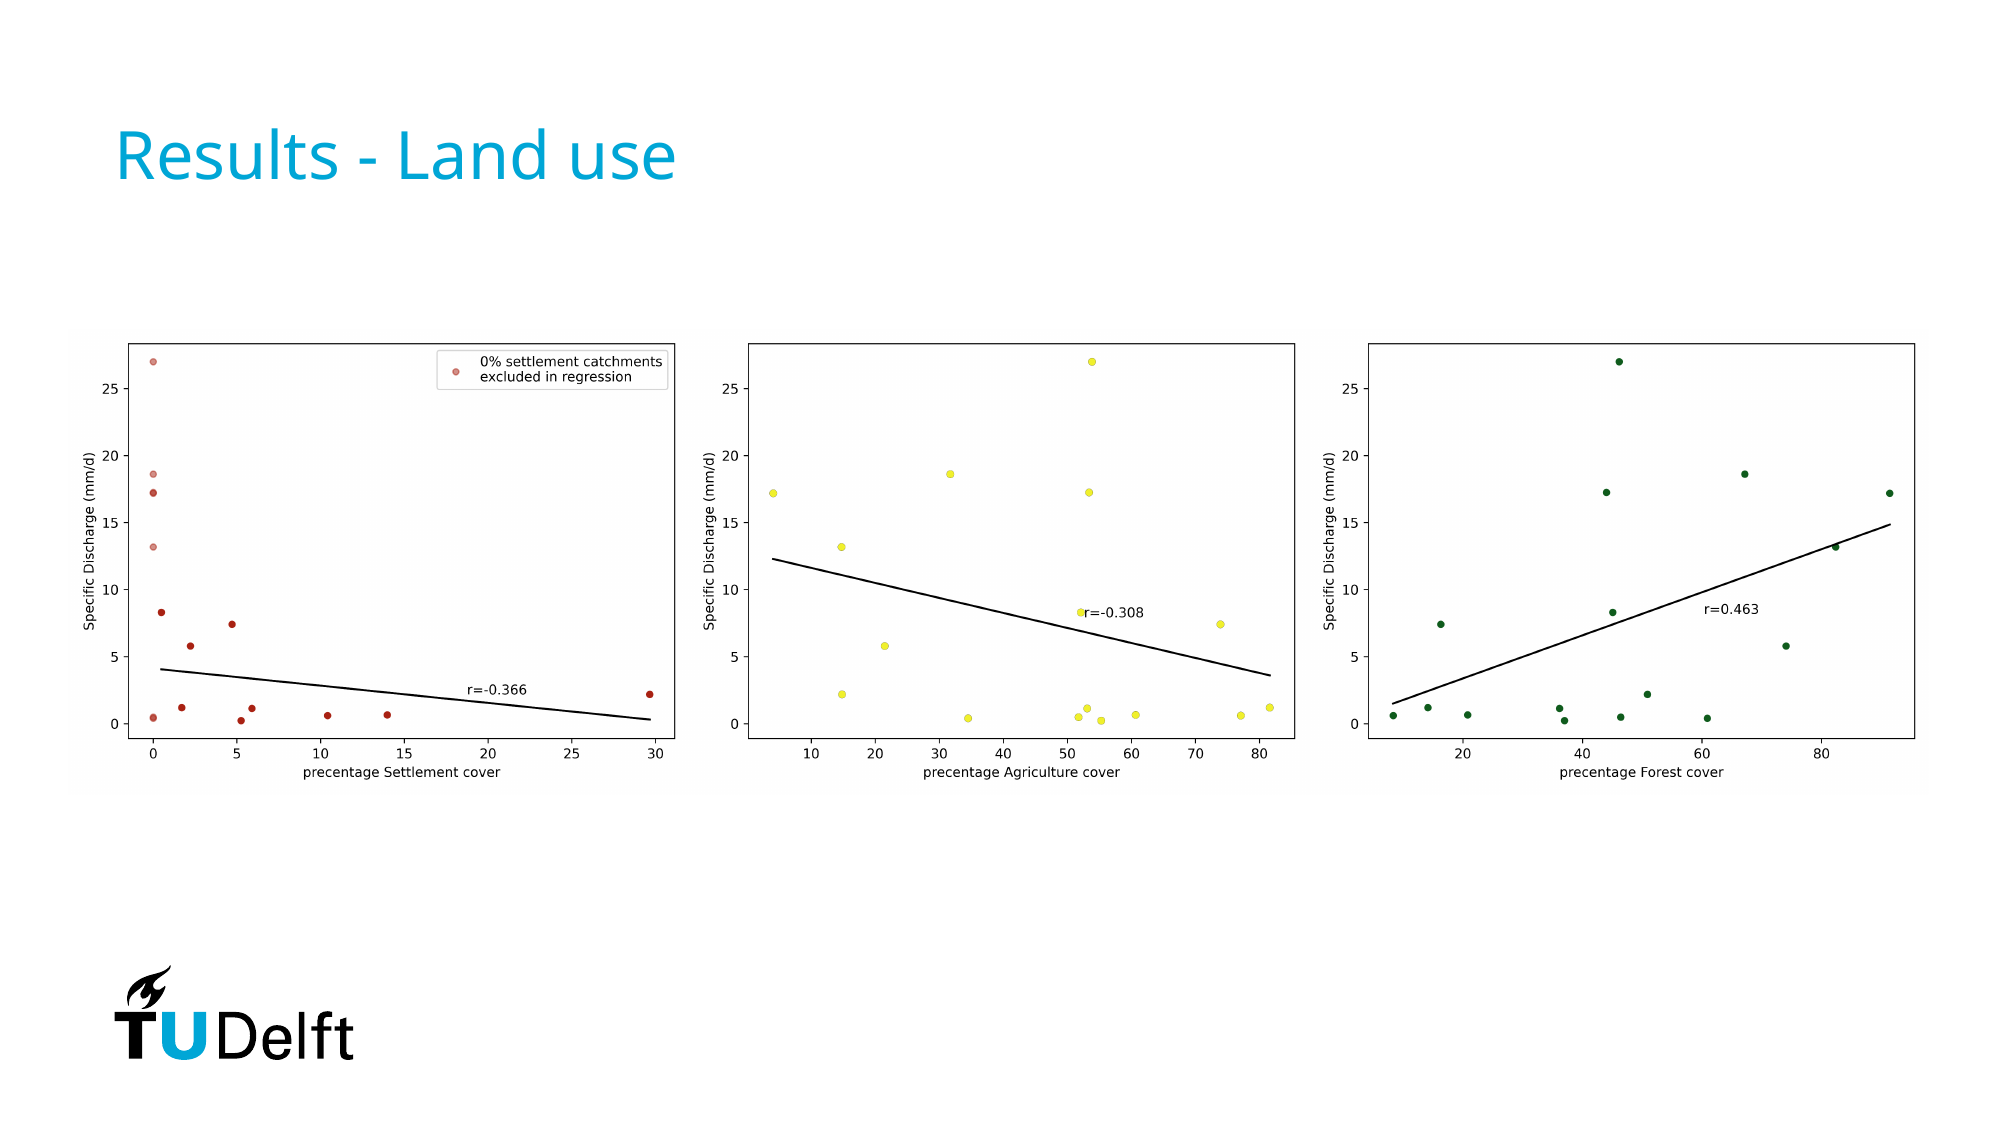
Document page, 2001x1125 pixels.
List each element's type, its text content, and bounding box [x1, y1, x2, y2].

picture [67, 329, 1929, 796]
title Results - Land use [114, 121, 1883, 203]
